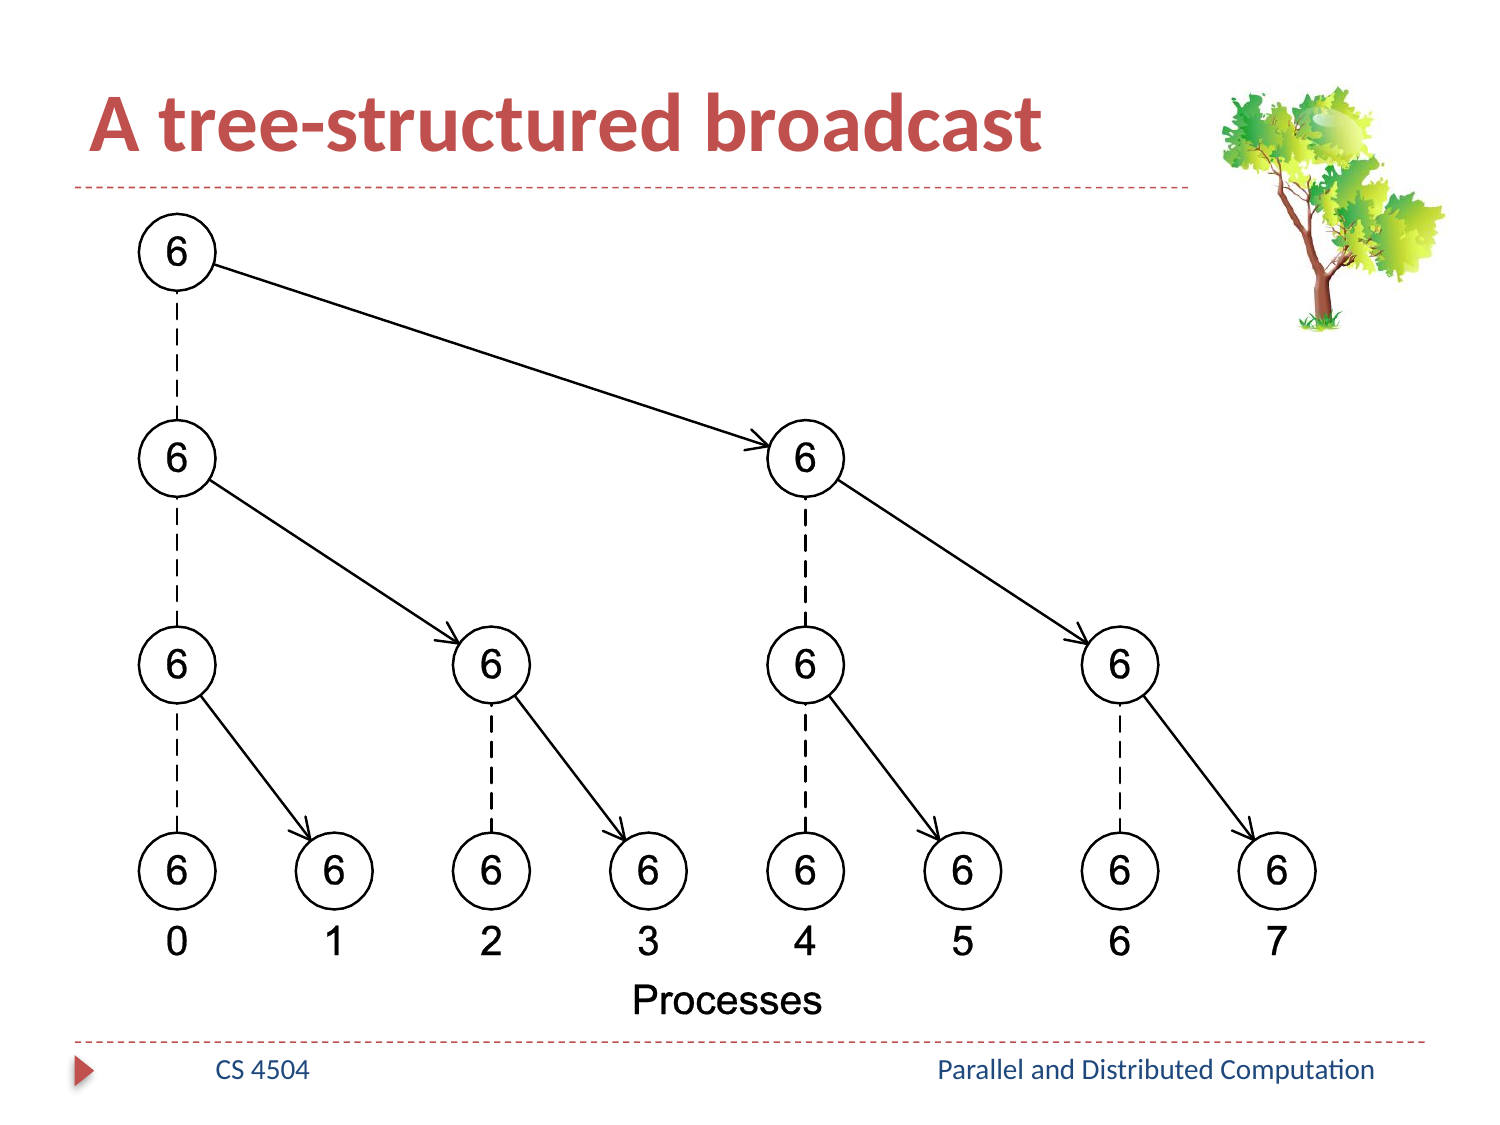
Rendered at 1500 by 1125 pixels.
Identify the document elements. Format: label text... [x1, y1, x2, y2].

picture [137, 70, 1469, 1024]
slide_number Parallel and Distributed Computation [887, 1042, 1426, 1103]
slide_number CS 4504 [100, 1042, 426, 1103]
title A tree-structured broadcast [75, 12, 1425, 175]
